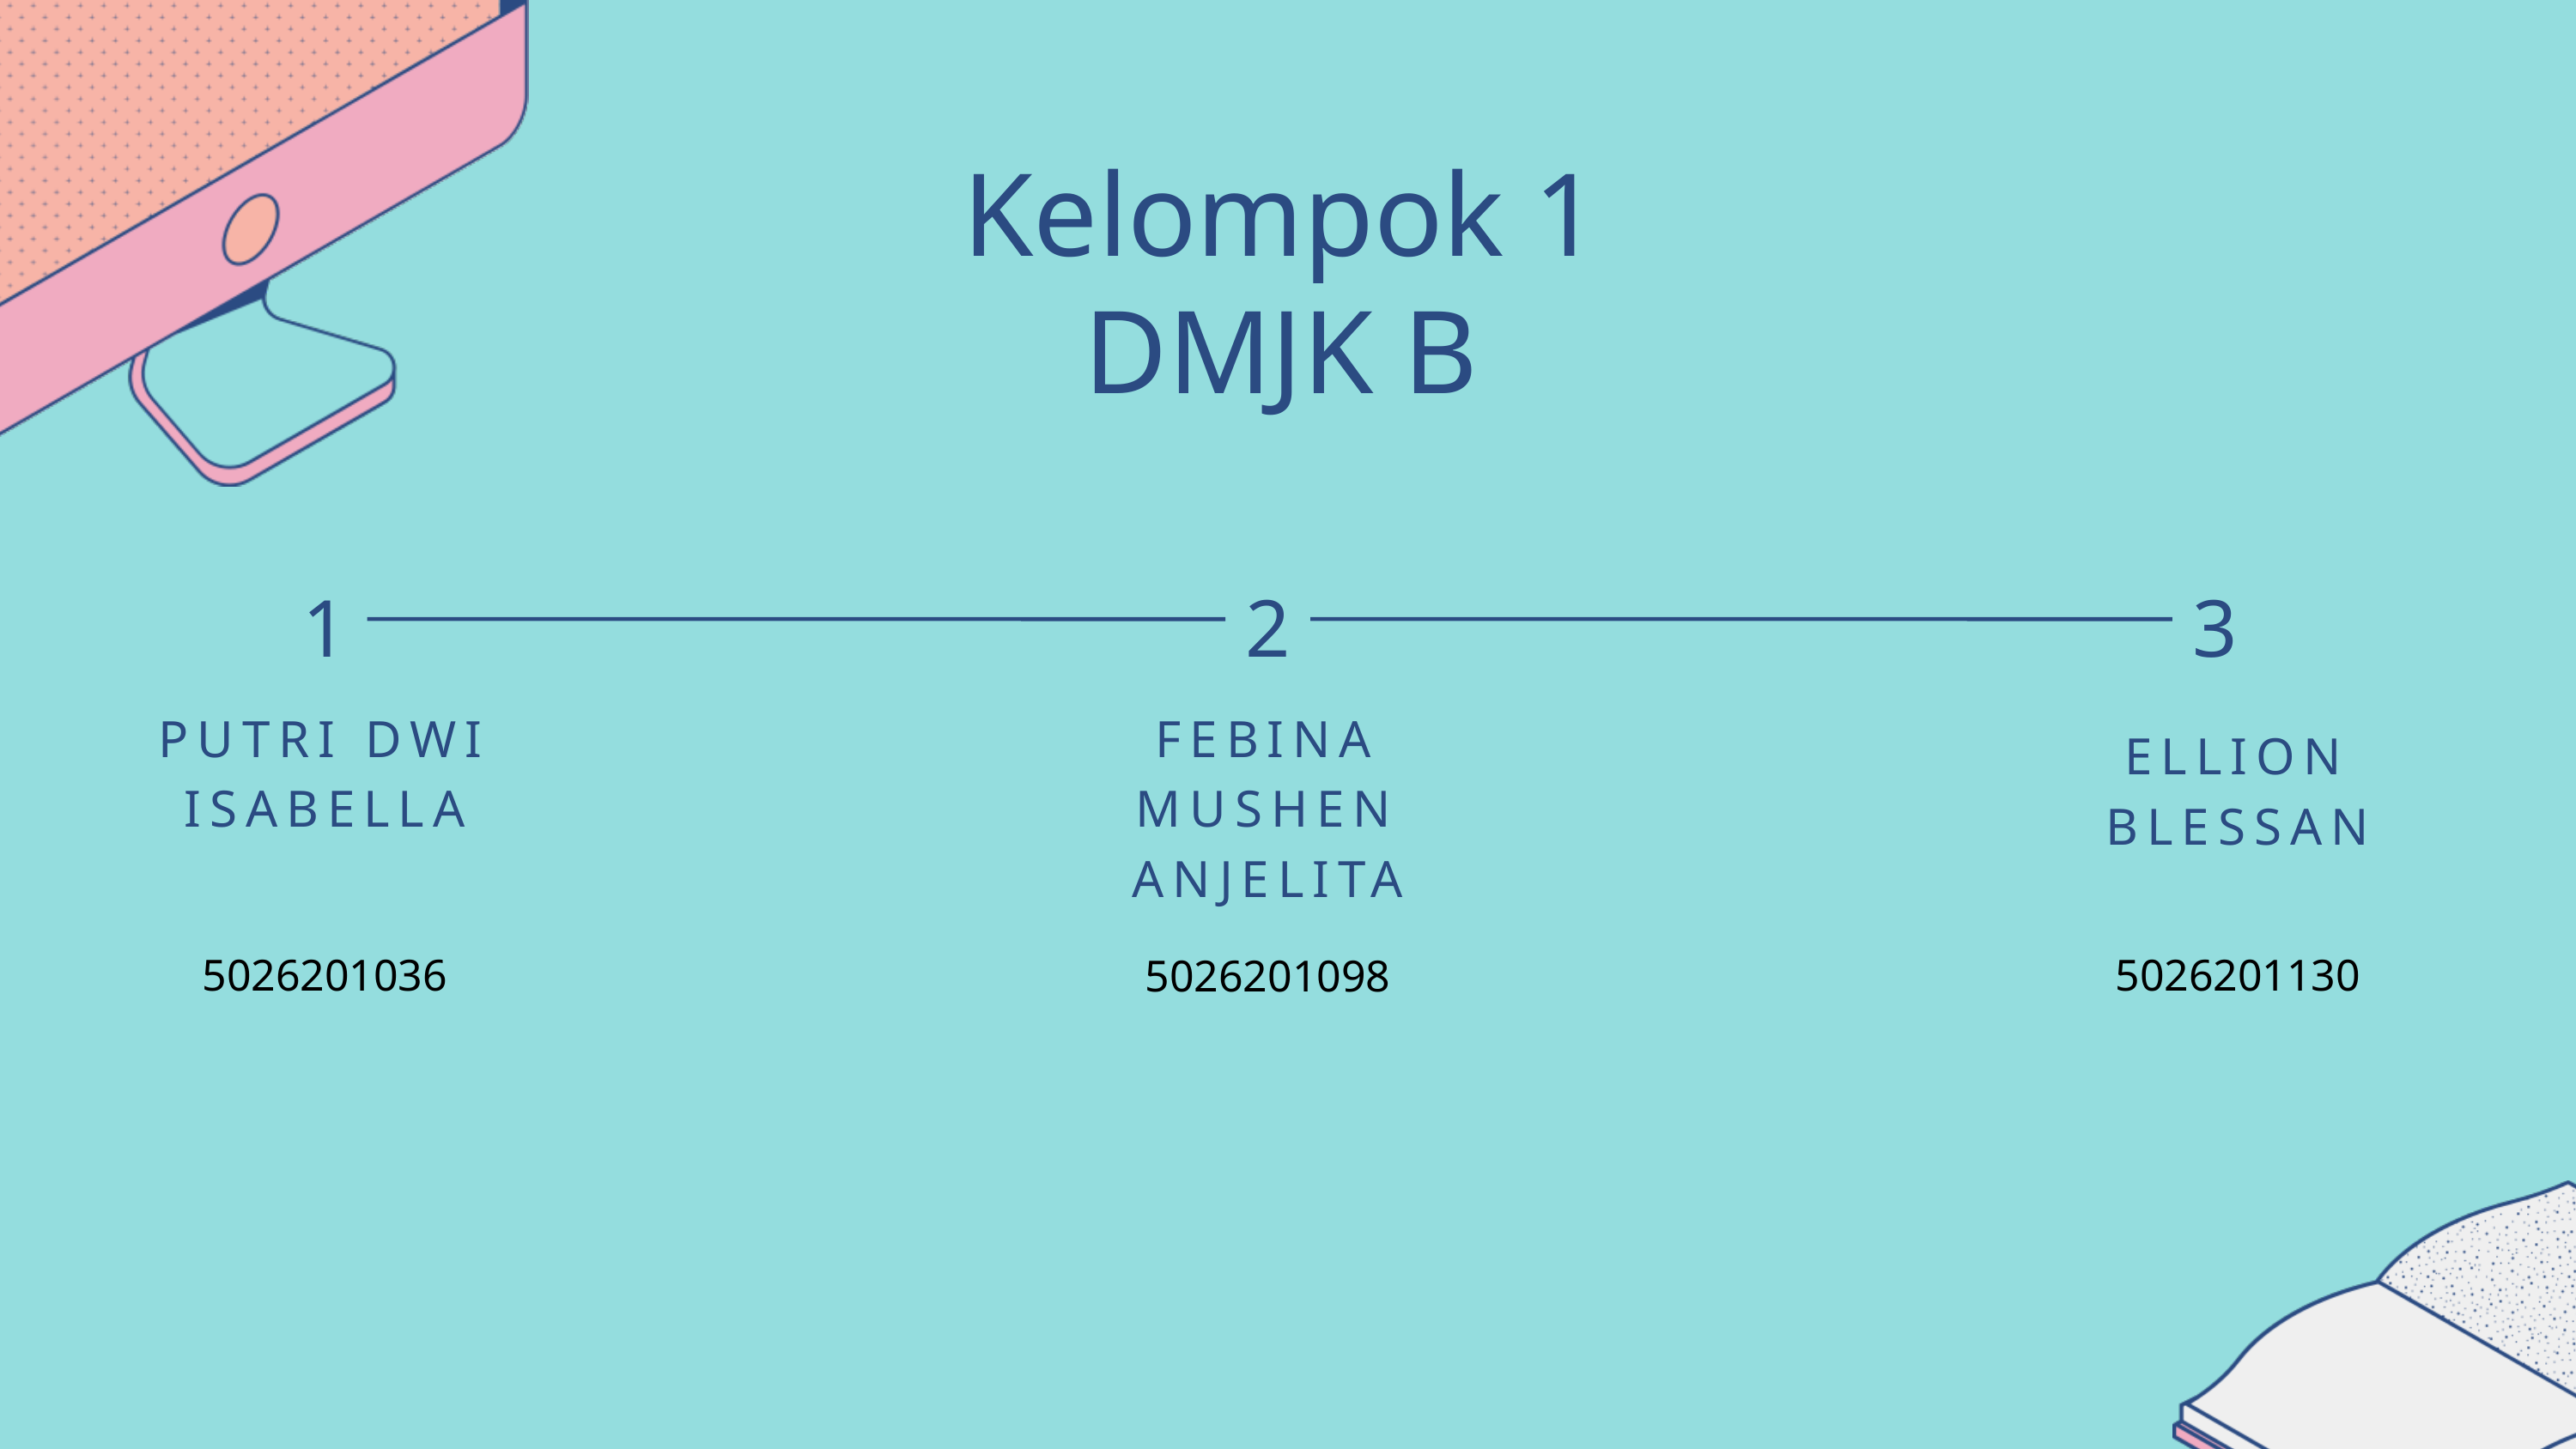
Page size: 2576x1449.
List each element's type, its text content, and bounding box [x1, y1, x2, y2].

text_box 1 [282, 562, 368, 673]
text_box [1094, 702, 1442, 999]
text_box 2 [1225, 562, 1310, 673]
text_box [2064, 720, 2411, 998]
picture [2172, 1180, 2576, 1449]
text_box Kelompok 1 DMJK B [533, 142, 2418, 417]
text_box 3 [2172, 562, 2257, 673]
picture [0, 0, 529, 487]
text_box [151, 702, 499, 998]
